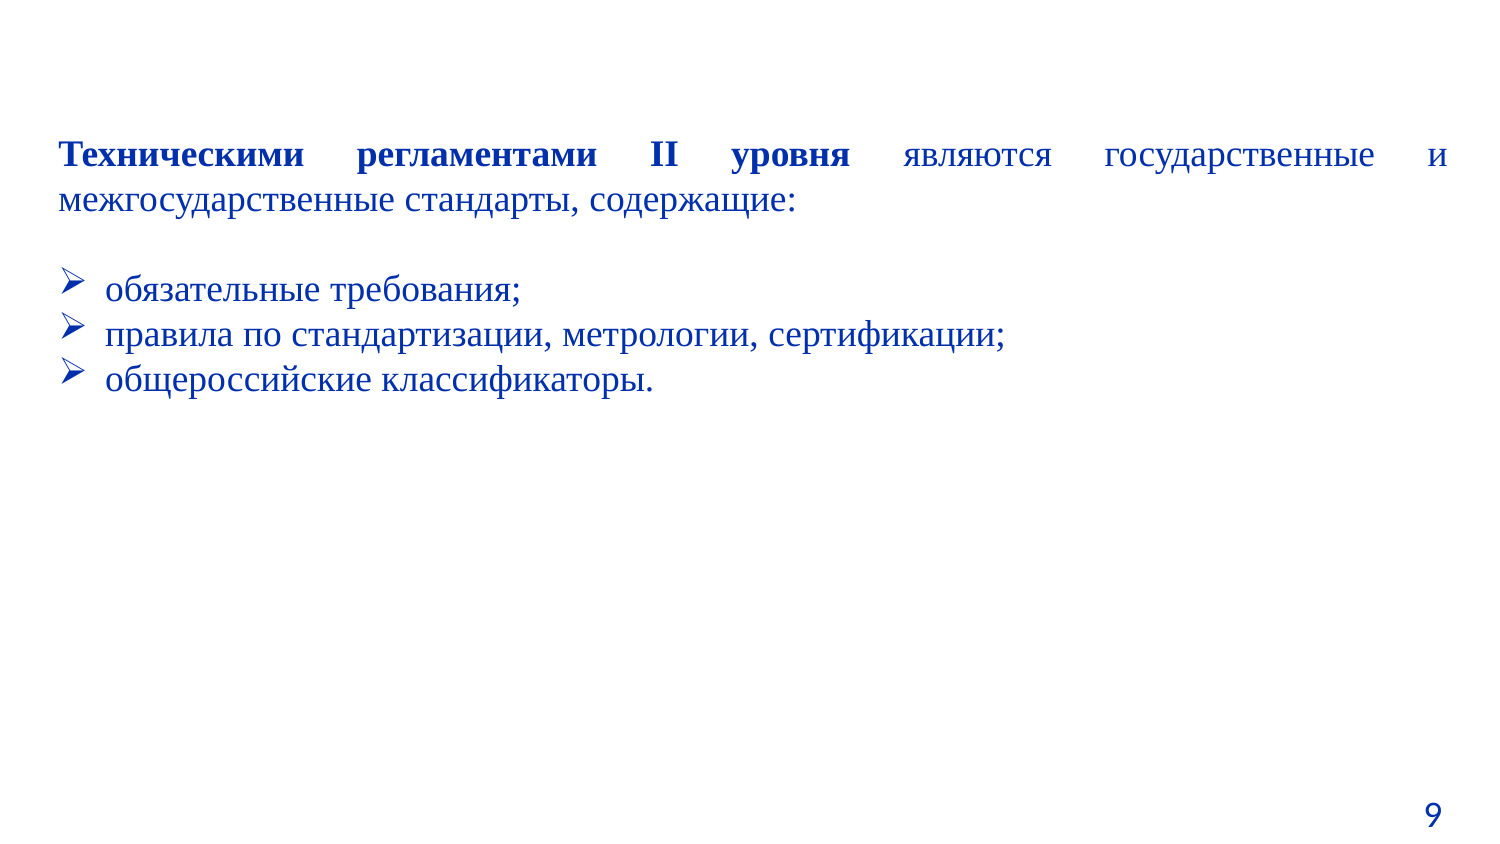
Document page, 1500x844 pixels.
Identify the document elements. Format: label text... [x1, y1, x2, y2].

text_box Техническими регламентами II уровня являются государственные и межгосударственные стандарты, содержащие: обязательные требования; правила по стандартизации, метрологии, сертификации; общероссийские классификаторы. [43, 121, 1463, 486]
text_box 9 [1408, 783, 1500, 843]
